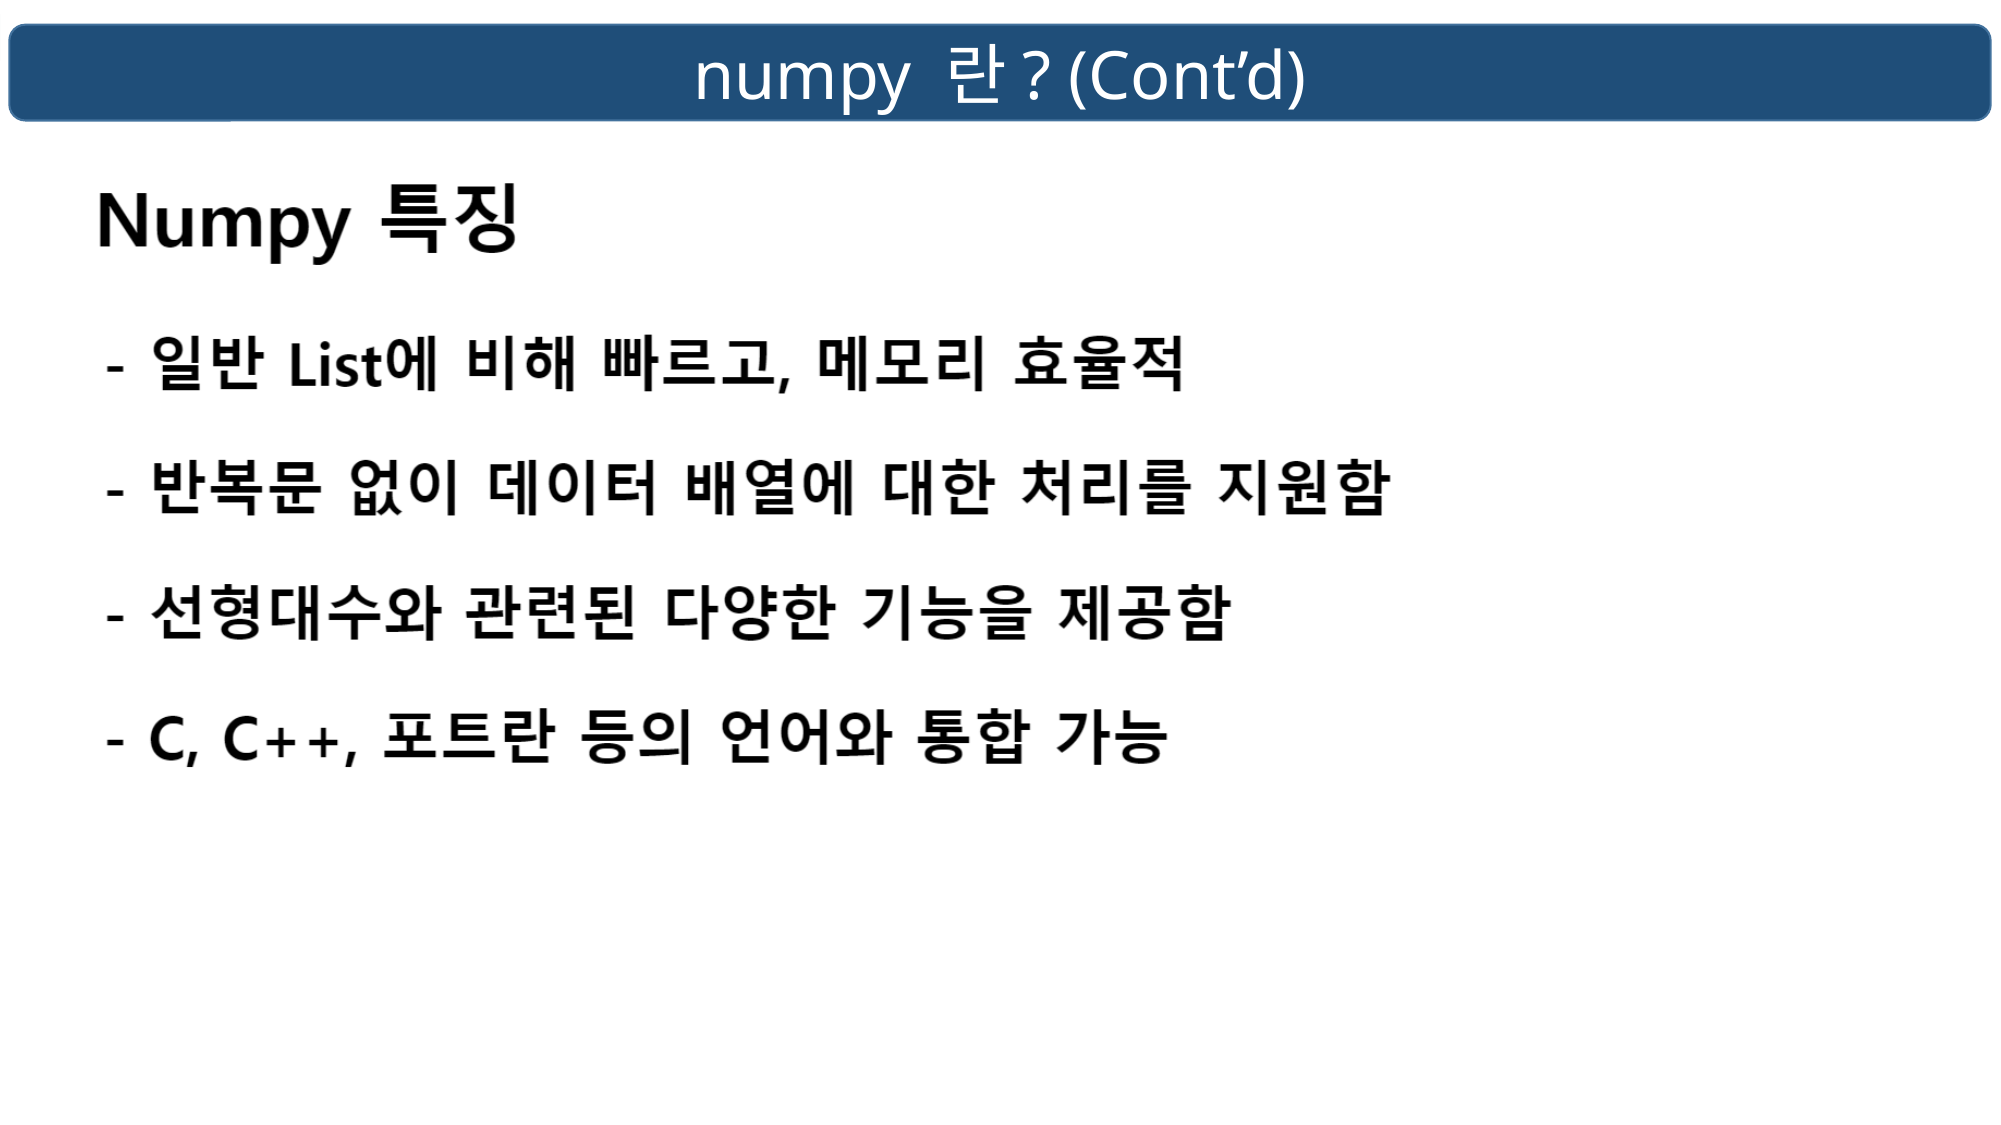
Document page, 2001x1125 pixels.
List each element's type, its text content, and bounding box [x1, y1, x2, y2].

picture [78, 170, 1430, 804]
text_box numpy 란? (Cont’d) [8, 23, 1992, 122]
